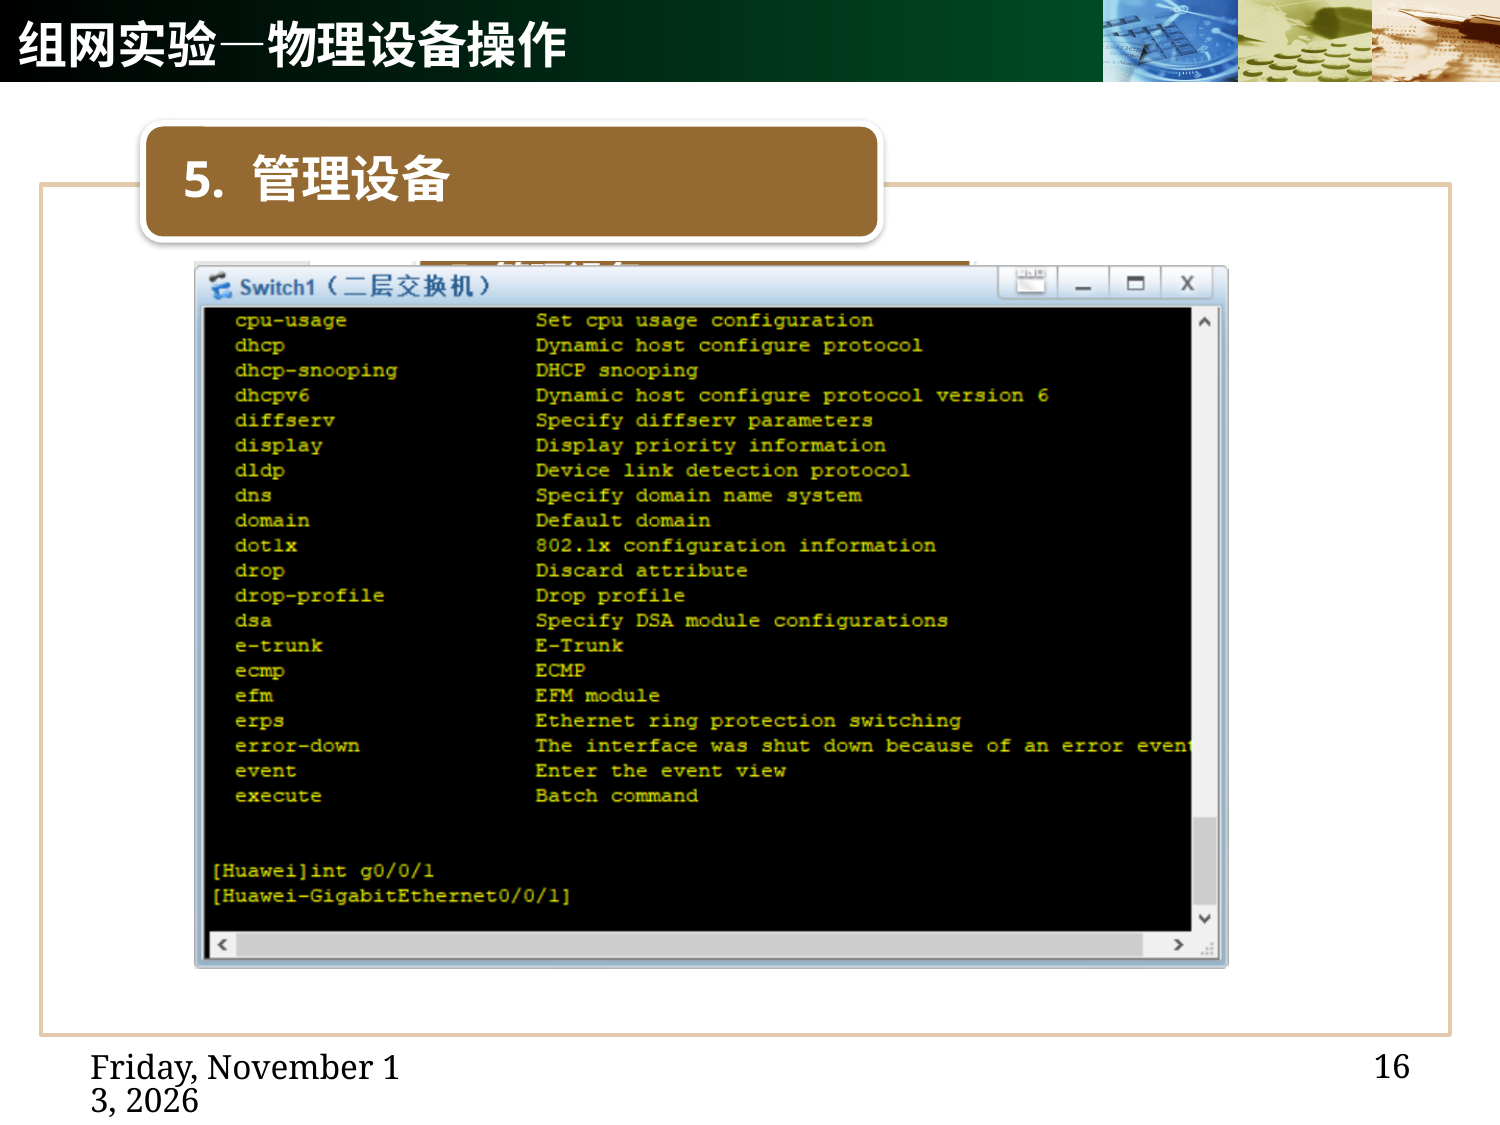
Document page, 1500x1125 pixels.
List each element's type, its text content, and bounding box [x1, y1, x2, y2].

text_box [142, 123, 881, 240]
picture [194, 260, 1229, 969]
picture [1103, 0, 1500, 82]
title 组网实验—物理设备操作 [2, 14, 1022, 74]
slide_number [74, 1045, 426, 1100]
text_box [41, 184, 1461, 1036]
footer 16 [950, 1045, 1426, 1099]
